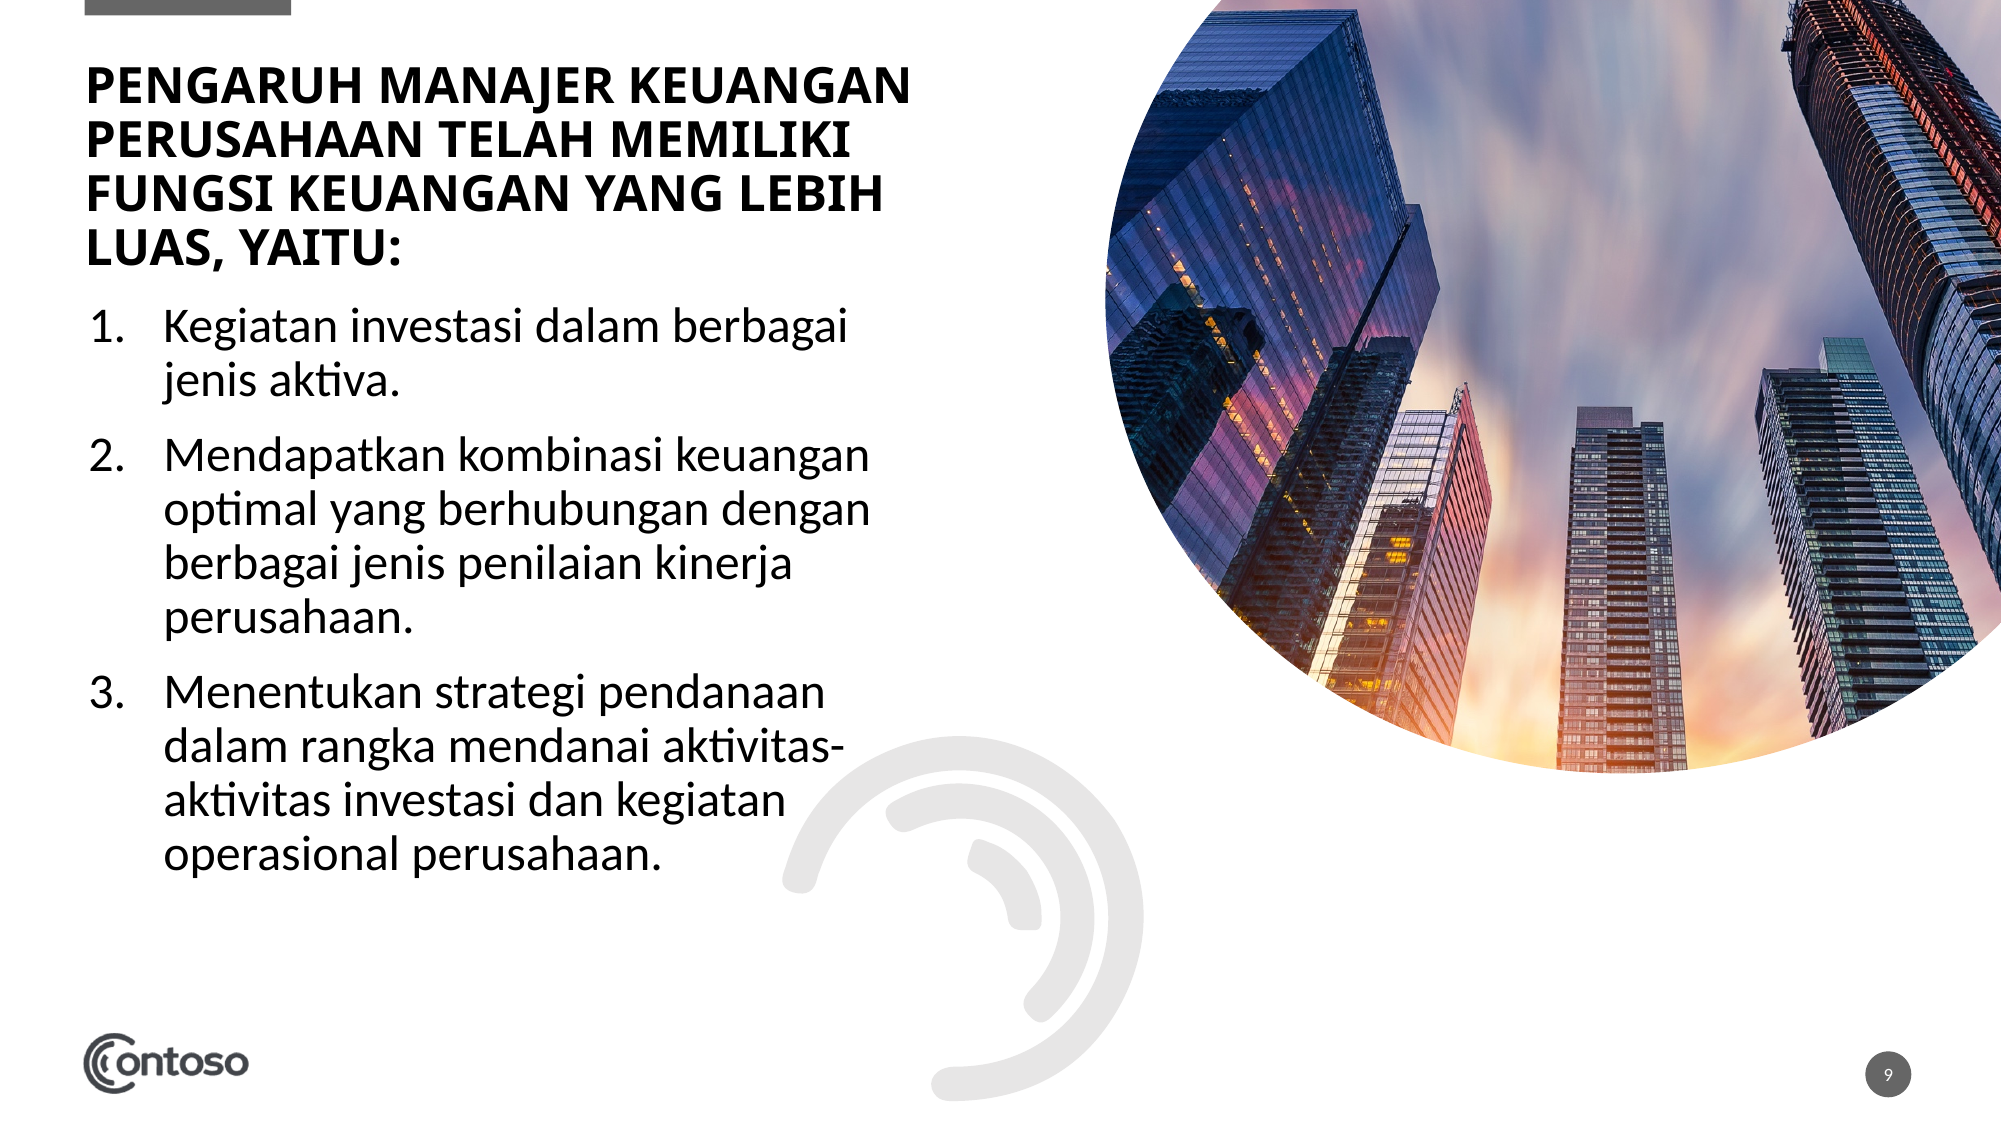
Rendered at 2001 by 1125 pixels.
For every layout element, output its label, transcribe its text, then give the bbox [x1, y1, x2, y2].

slide_number 9 [1864, 1059, 1913, 1090]
picture [1105, 0, 2001, 774]
title pengaruh manajer keuangan perusahaan telah memiliki fungsi keuangan yang lebih luas, yaitu: [84, 81, 988, 300]
list Kegiatan investasi dalam berbagai jenis aktiva. Mendapatkan kombinasi keuangan optimal yang berhubungan dengan berbagai jenis penilaian kinerja perusahaan. Menentukan strategi pendanaan dalam rangka mendanai aktivitas-aktivitas investasi dan kegiatan operasional perusahaan. [88, 299, 895, 1014]
